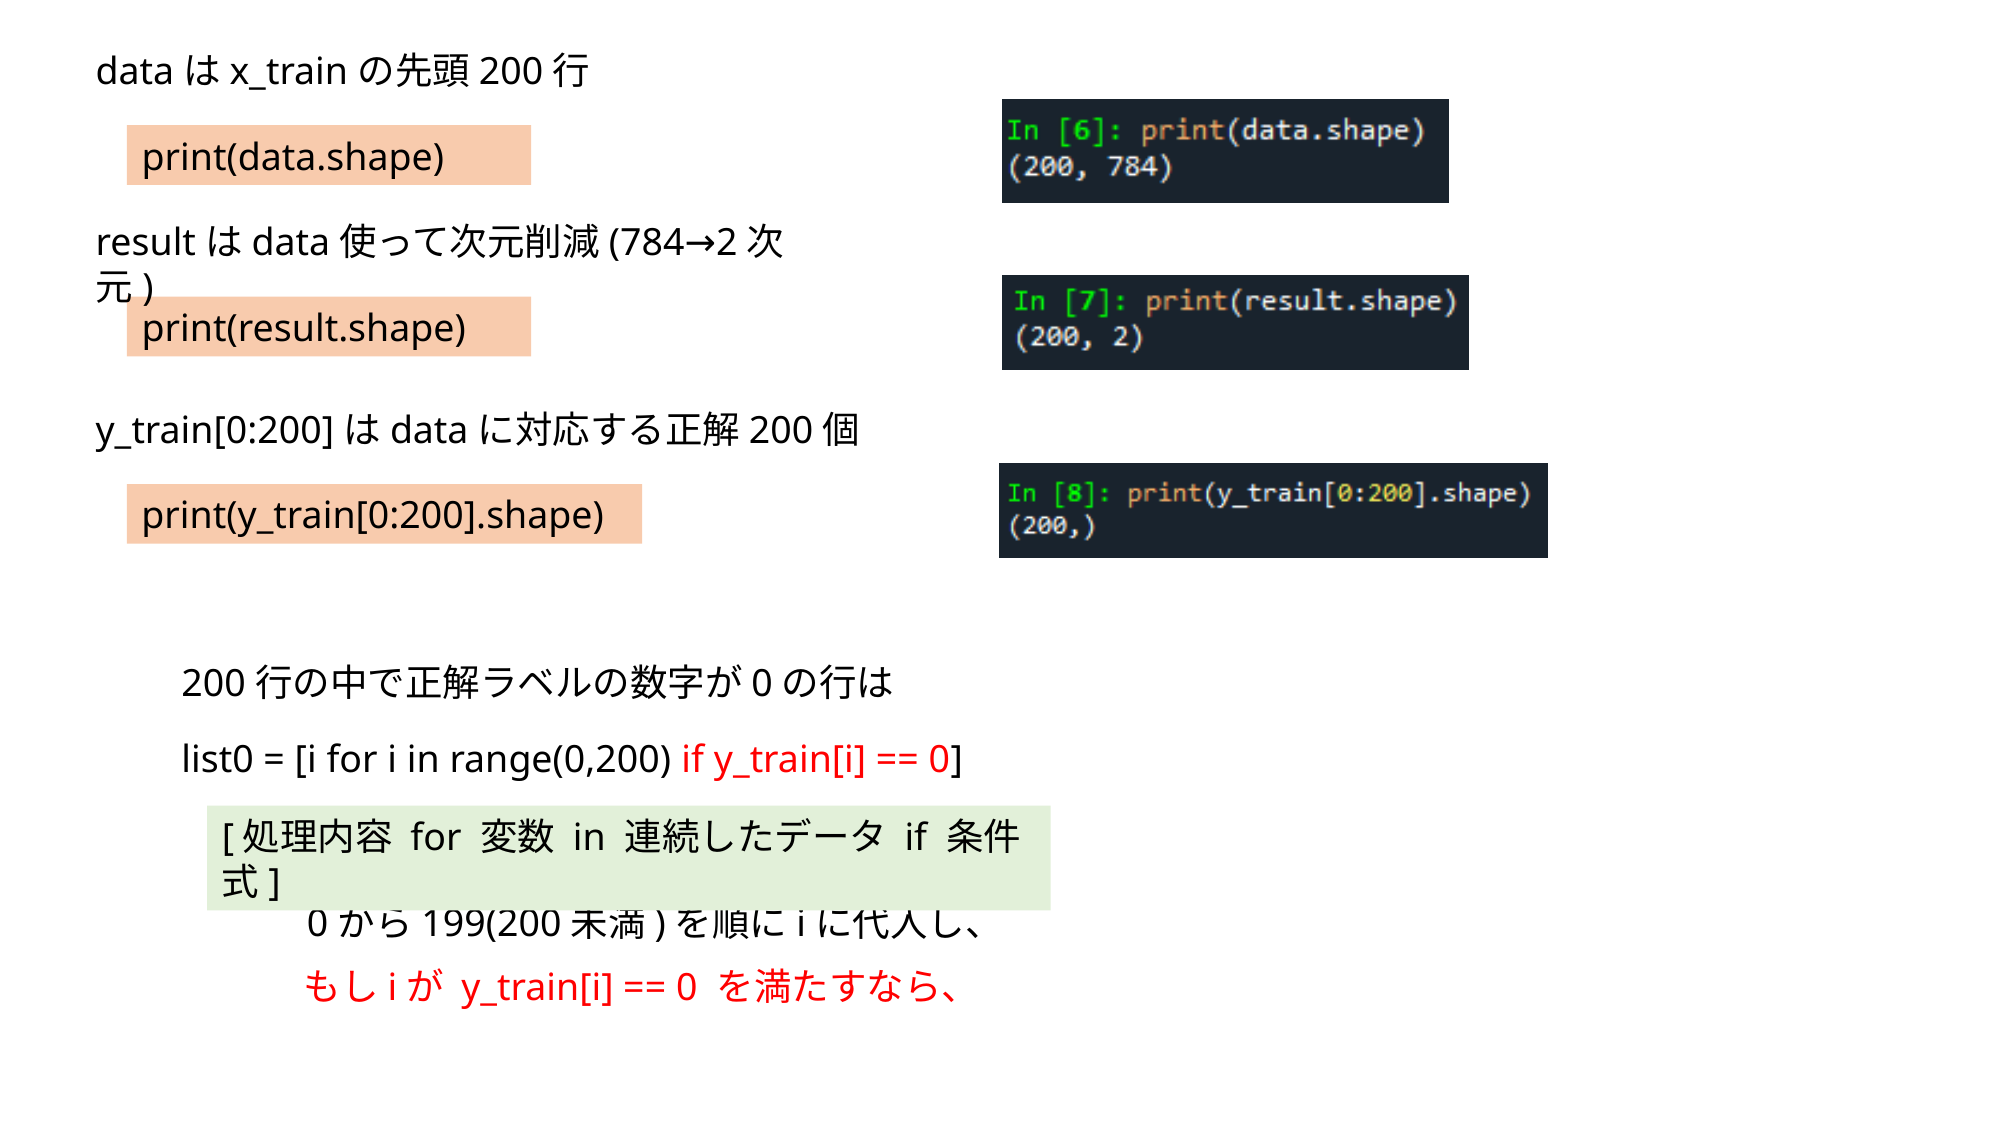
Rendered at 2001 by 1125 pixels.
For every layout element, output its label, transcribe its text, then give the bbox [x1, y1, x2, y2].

text_box print(result.shape) [126, 316, 532, 357]
picture [999, 463, 1548, 558]
picture [1002, 275, 1469, 370]
text_box list0 = [i for i in range(0,200) if y_train[i] == 0] [166, 727, 1023, 787]
text_box もしiが y_train[i] == 0 を満たすなら、 [288, 955, 1145, 1016]
text_box [処理内容 for 変数 in 連続したデータ if 条件式] [207, 805, 1051, 911]
text_box resultはdata使って次元削減(784→2次元) [80, 210, 842, 316]
text_box y_train[0:200]はdataに対応する正解200個 [80, 398, 893, 458]
text_box print(y_train[0:200].shape) [126, 484, 643, 544]
text_box dataはx_trainの先頭200行 [80, 39, 643, 100]
text_box 0から199(200未満)を順にiに代入し、 [292, 891, 1149, 952]
picture [1002, 99, 1449, 204]
text_box 200行の中で正解ラベルの数字が0の行は [166, 651, 1023, 712]
text_box print(data.shape) [126, 125, 532, 185]
